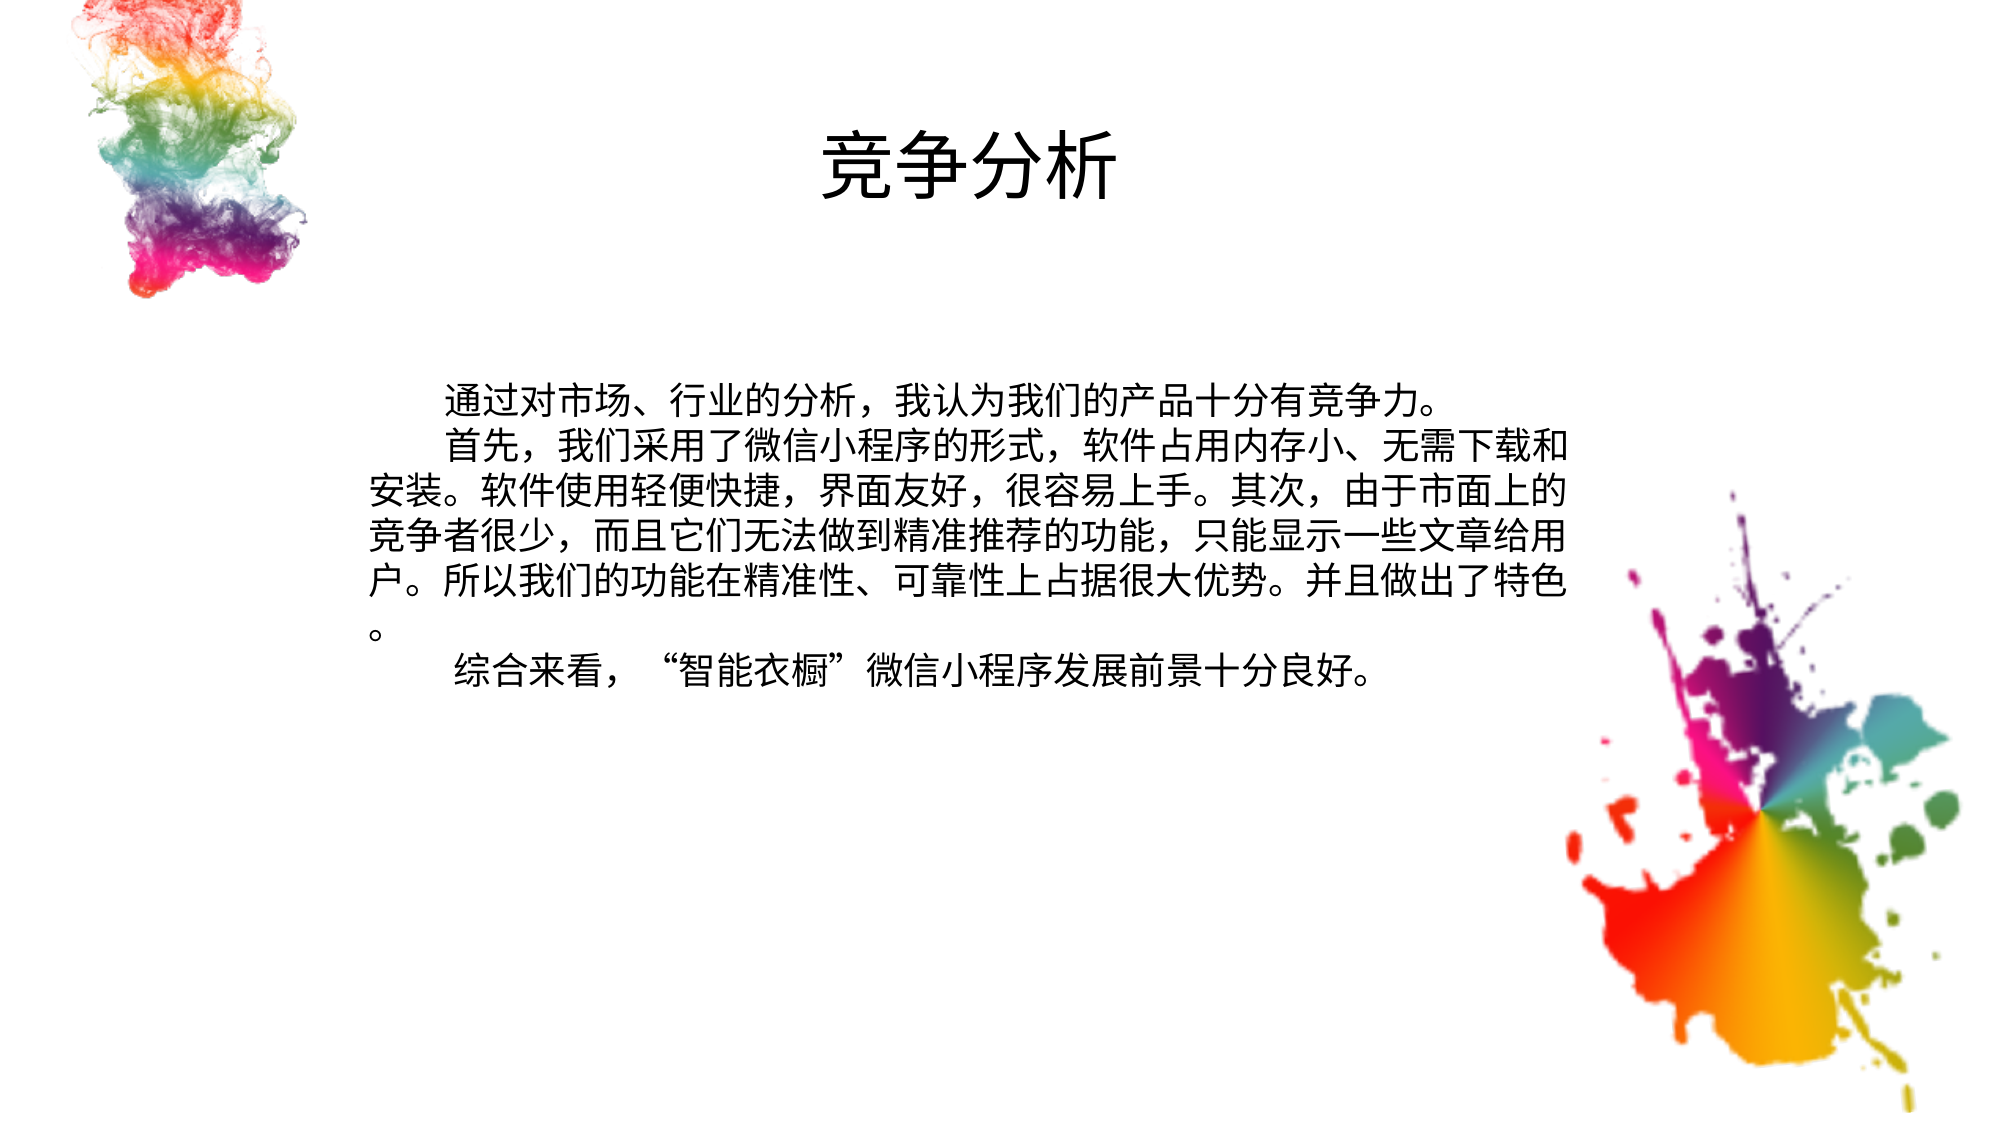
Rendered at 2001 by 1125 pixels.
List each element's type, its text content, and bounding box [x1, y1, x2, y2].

text_box 竞争分析 [781, 110, 1157, 216]
picture [1550, 469, 1995, 1125]
text_box 通过对市场、行业的分析，我认为我们的产品十分有竞争力。 首先，我们采用了微信小程序的形式，软件占用内存小、无需下载和 安装。软件使用轻便快捷，界面友好，很容易上手。其次，由于市面上的 竞争者很少，而且它们无法做到精准推荐的功能，只能显示一些文章给用 户。所以我们的功能在精准性、可靠性上占据很大优势。并且做出了特色 。 综合来看，“智能衣橱”微信小程序发展前景十分良好。 [353, 370, 1585, 700]
picture [59, 0, 317, 300]
